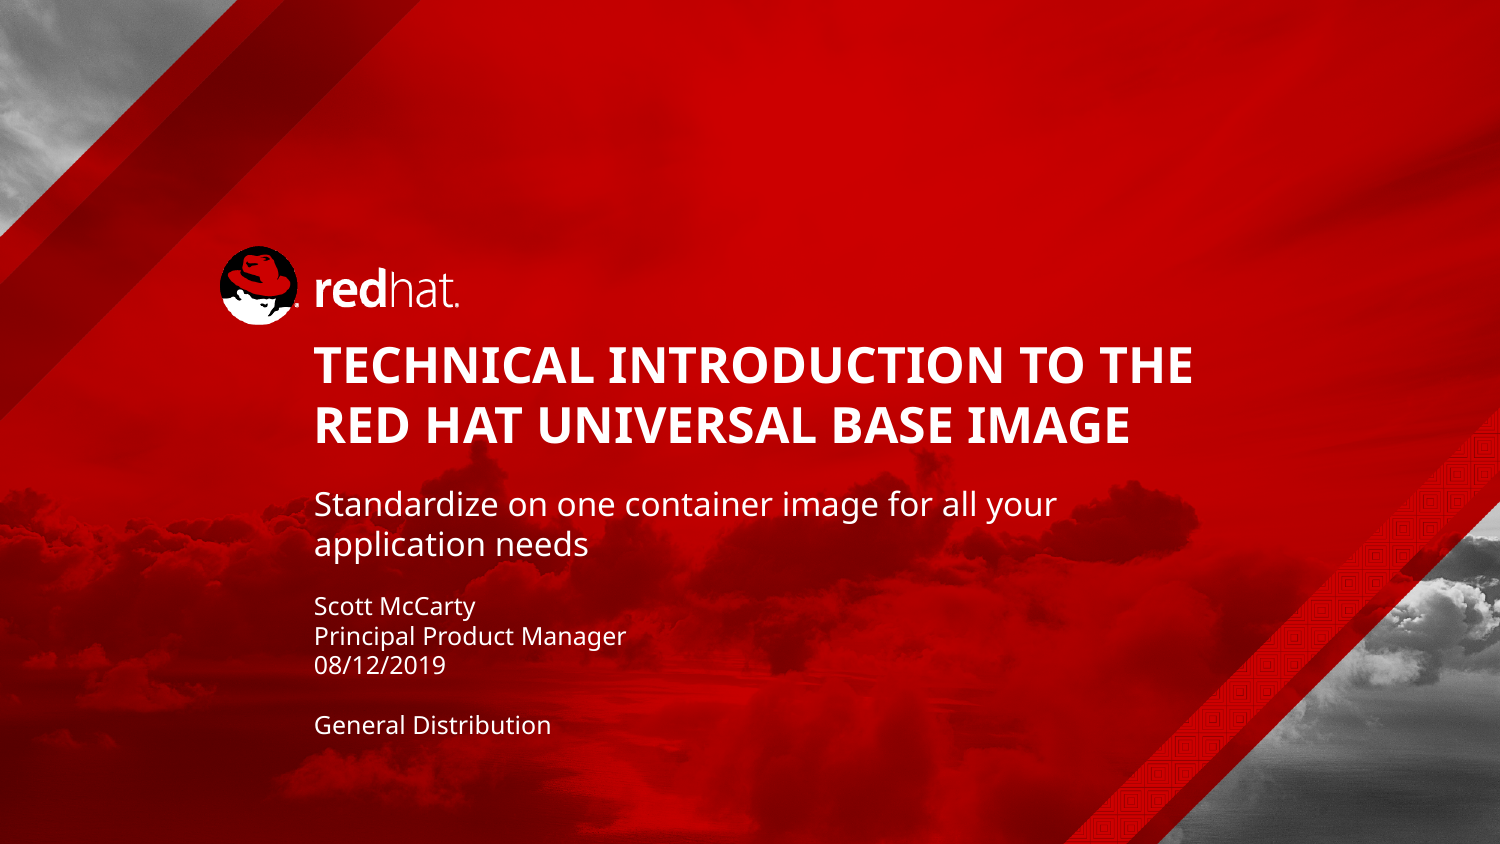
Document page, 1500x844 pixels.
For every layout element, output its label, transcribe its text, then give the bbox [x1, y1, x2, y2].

subtitle Scott McCarty Principal Product Manager 08/12/2019 General Distribution [298, 575, 1049, 772]
title TECHNICAL INTRODUCTION TO THE RED HAT UNIVERSAL BASE IMAGE [298, 356, 1274, 469]
picture [0, 0, 1500, 844]
subtitle Standardize on one container image for all your application needs [298, 500, 1124, 547]
